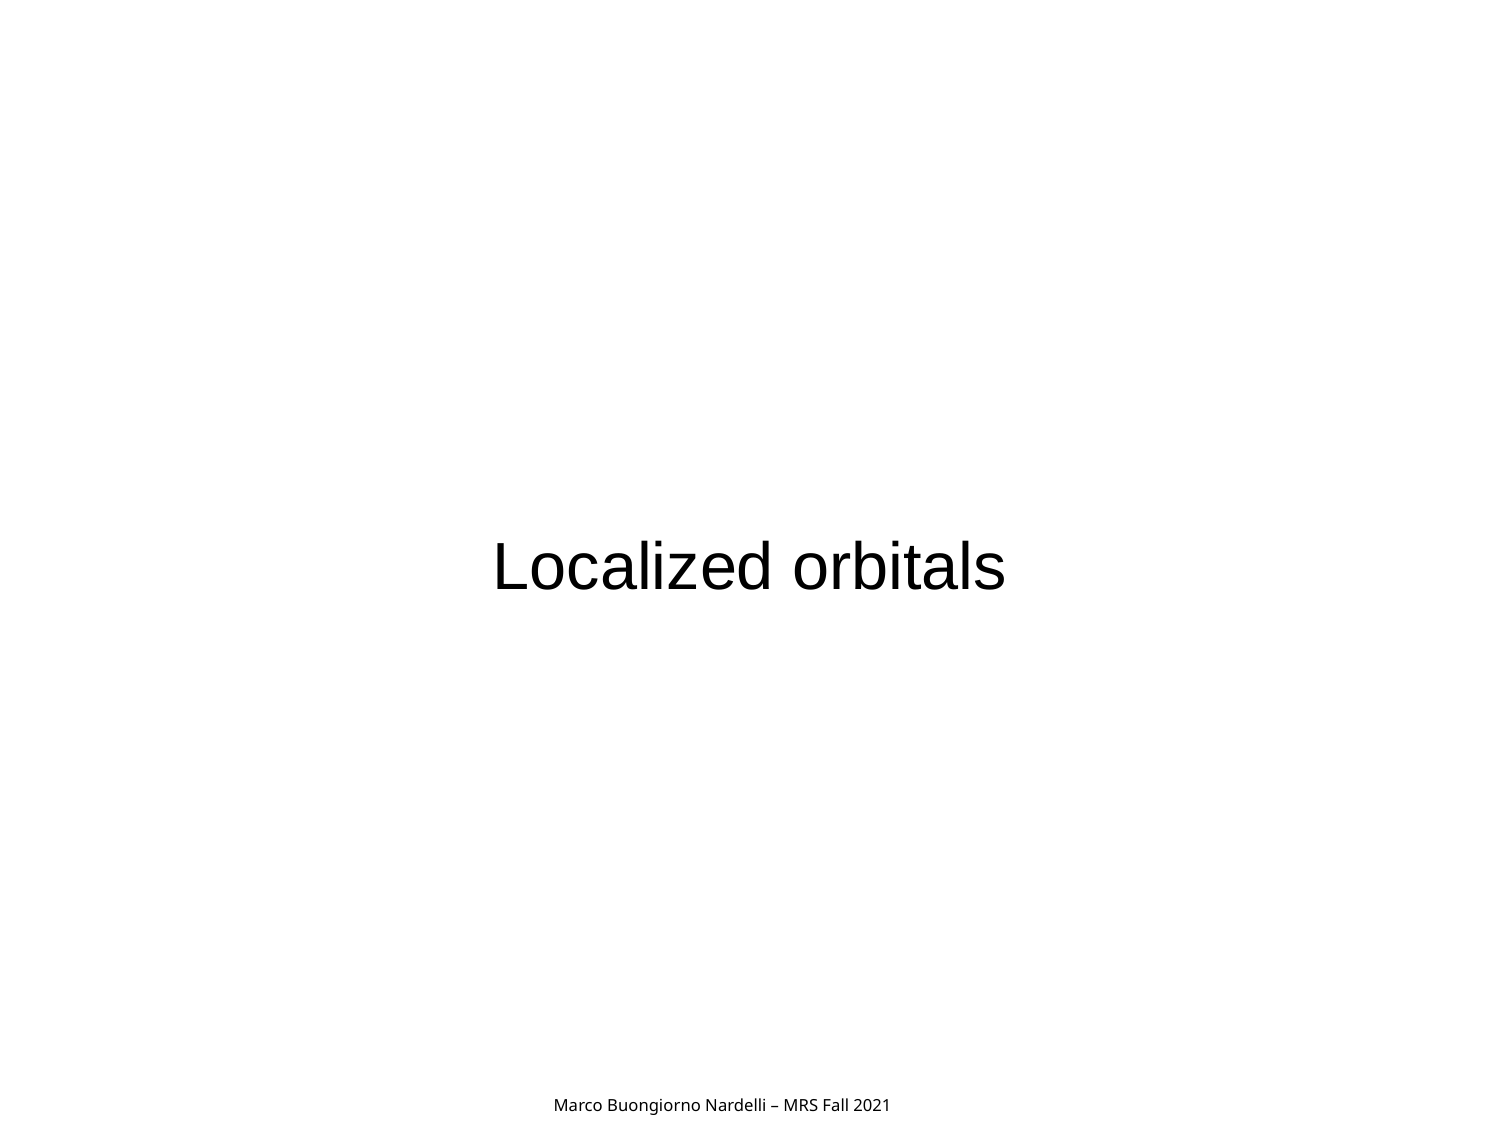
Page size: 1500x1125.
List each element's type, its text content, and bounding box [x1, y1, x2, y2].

title Localized orbitals [111, 461, 1388, 664]
